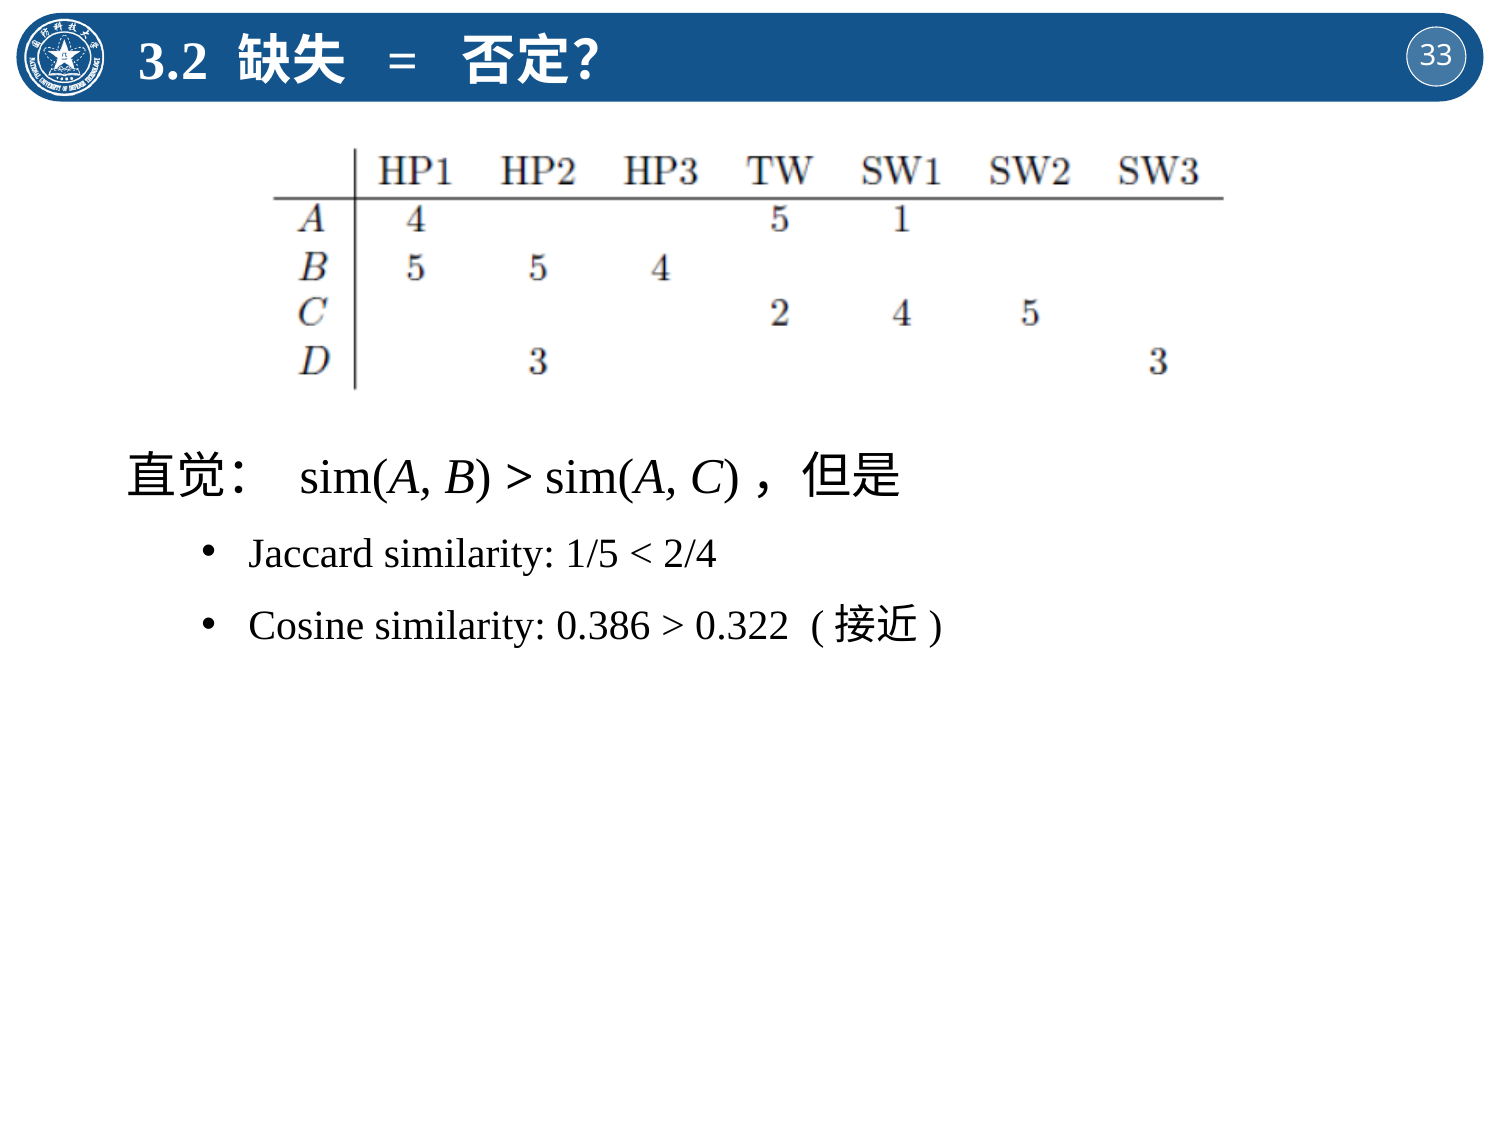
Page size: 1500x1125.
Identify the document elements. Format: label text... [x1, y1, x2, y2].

picture [265, 136, 1235, 395]
picture [16, 9, 111, 104]
text_box 3.2 缺失 = 否定？ [123, 17, 656, 98]
text_box 直觉： sim(A, B) > sim(A, C)，但是 Jaccard similarity: 1/5 < 2/4 Cosine similarity: 0.386 > 0.322 (接近) [111, 423, 1389, 656]
